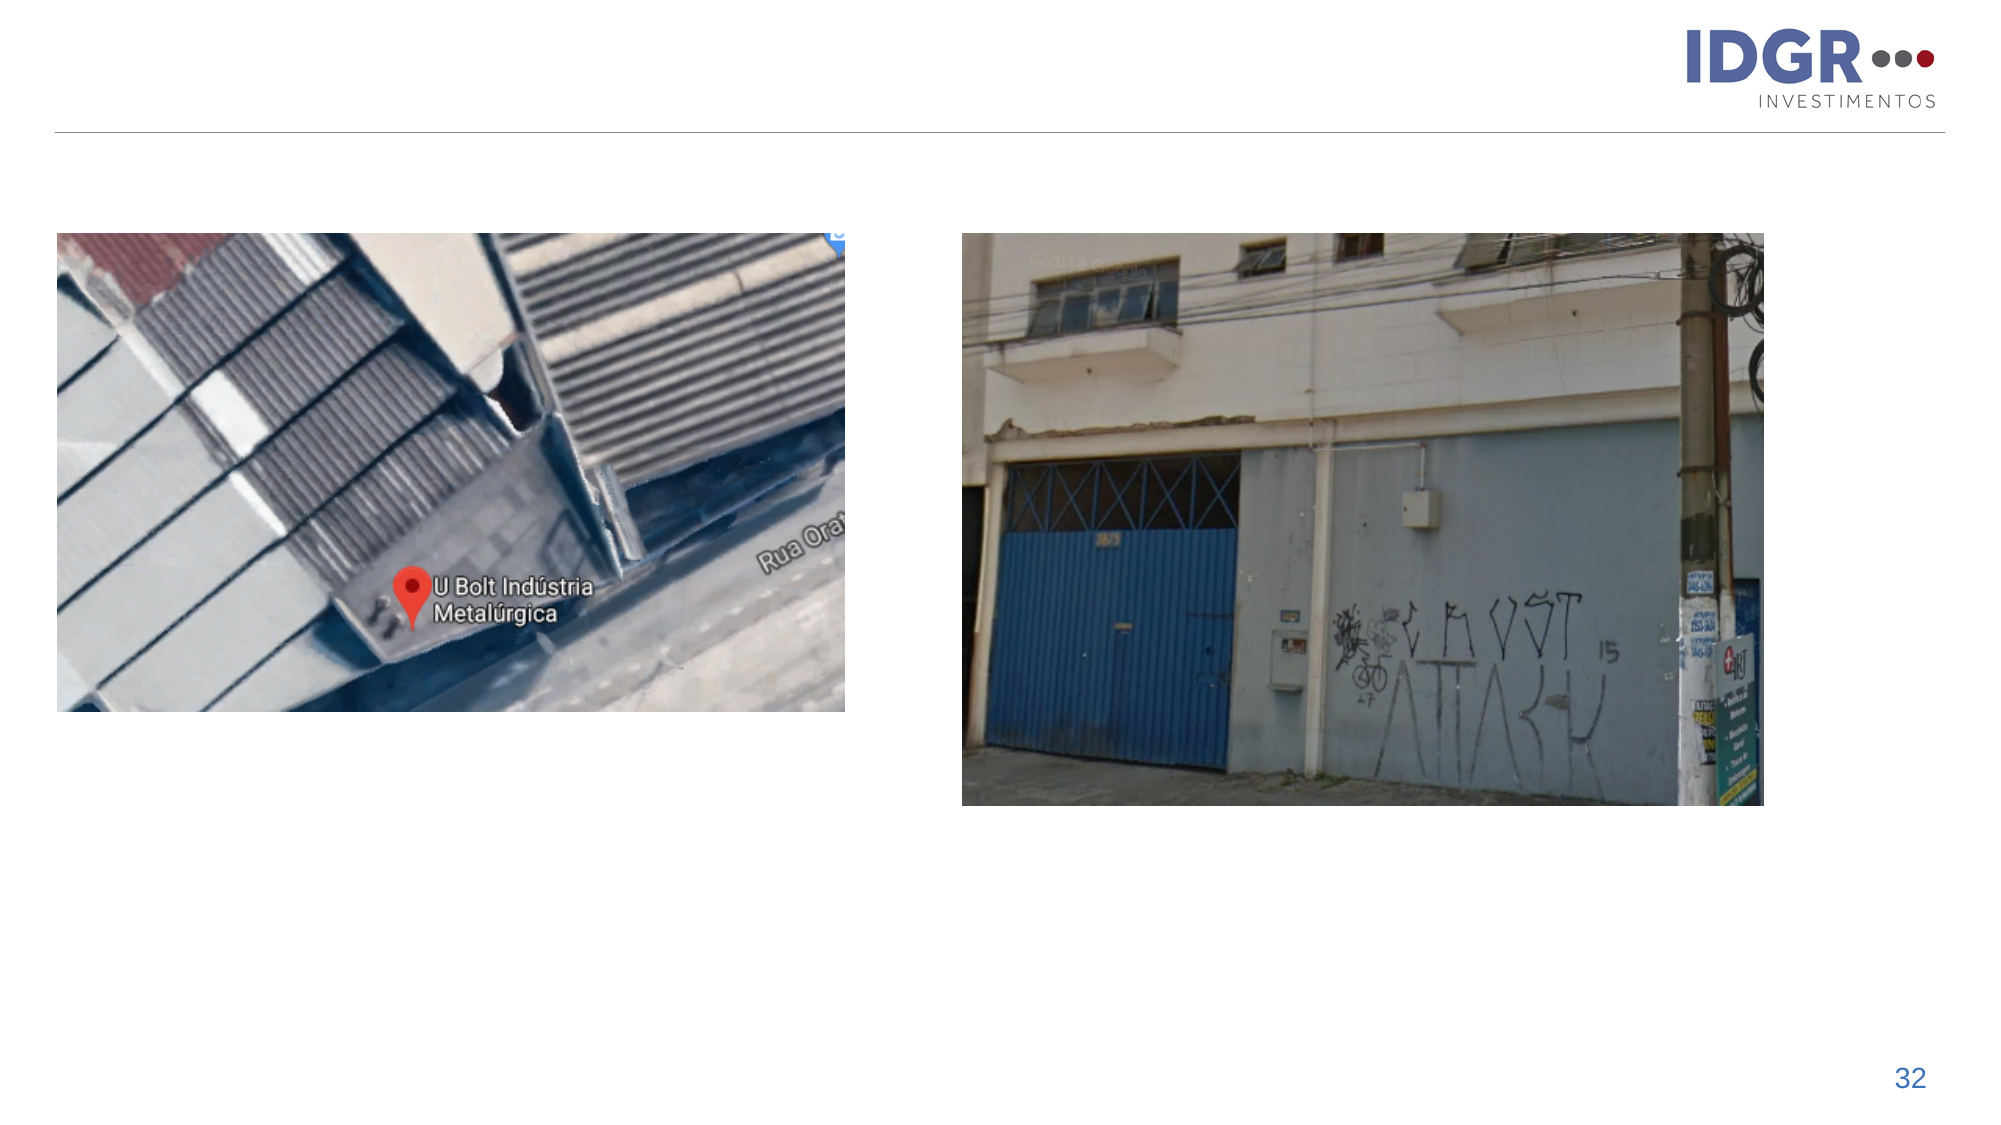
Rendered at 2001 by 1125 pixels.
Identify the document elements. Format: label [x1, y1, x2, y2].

picture [961, 233, 1765, 807]
picture [1673, 17, 1945, 126]
text_box [57, 165, 1968, 1055]
picture [57, 233, 846, 713]
